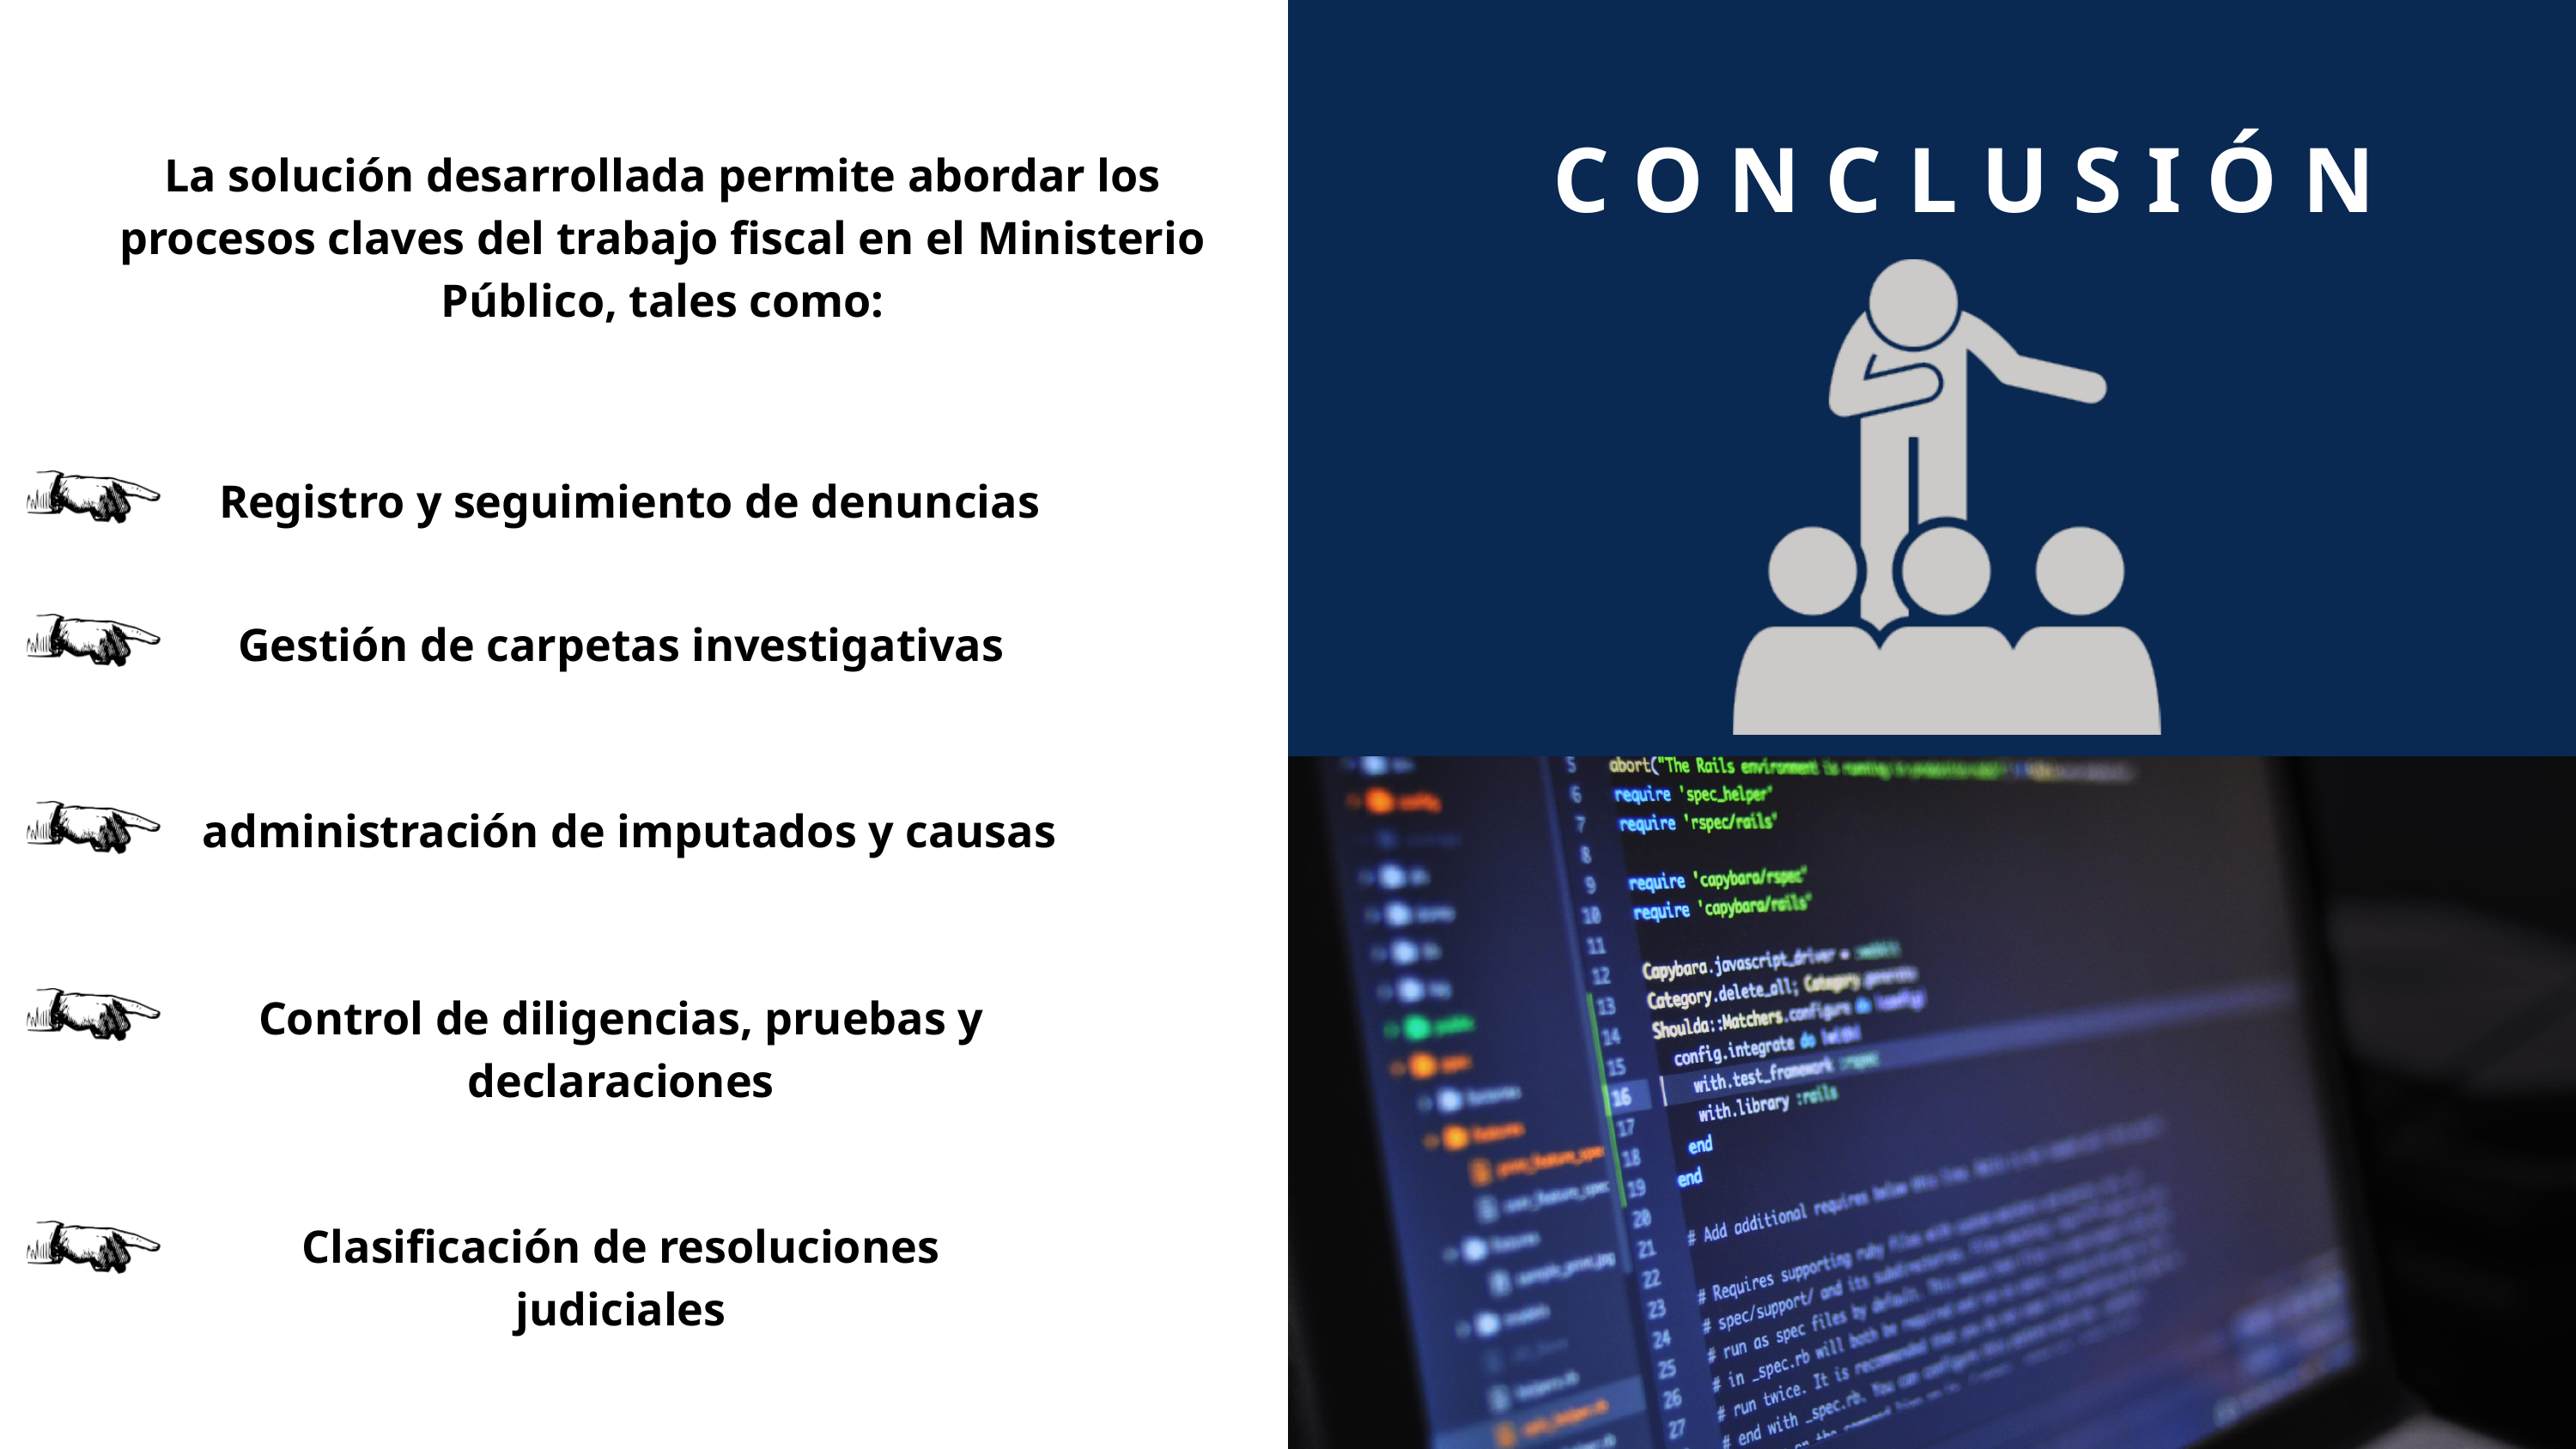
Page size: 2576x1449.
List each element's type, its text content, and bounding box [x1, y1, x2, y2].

text_box Registro y seguimiento de denuncias [144, 464, 1115, 527]
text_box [1287, 0, 2576, 756]
text_box La solución desarrollada permite abordar los procesos claves del trabajo fiscal en el Ministerio Público, tales como: [68, 137, 1257, 326]
text_box [27, 470, 144, 524]
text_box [1287, 756, 2576, 1449]
text_box [27, 1221, 161, 1274]
text_box [27, 801, 161, 854]
text_box Clasificación de resoluciones judiciales [192, 1210, 1049, 1336]
text_box Gestión de carpetas investigativas [136, 607, 1106, 670]
text_box [27, 988, 161, 1041]
text_box administración de imputados y causas [201, 794, 1058, 858]
text_box Control de diligencias, pruebas y declaraciones [192, 981, 1049, 1106]
text_box [27, 614, 161, 667]
